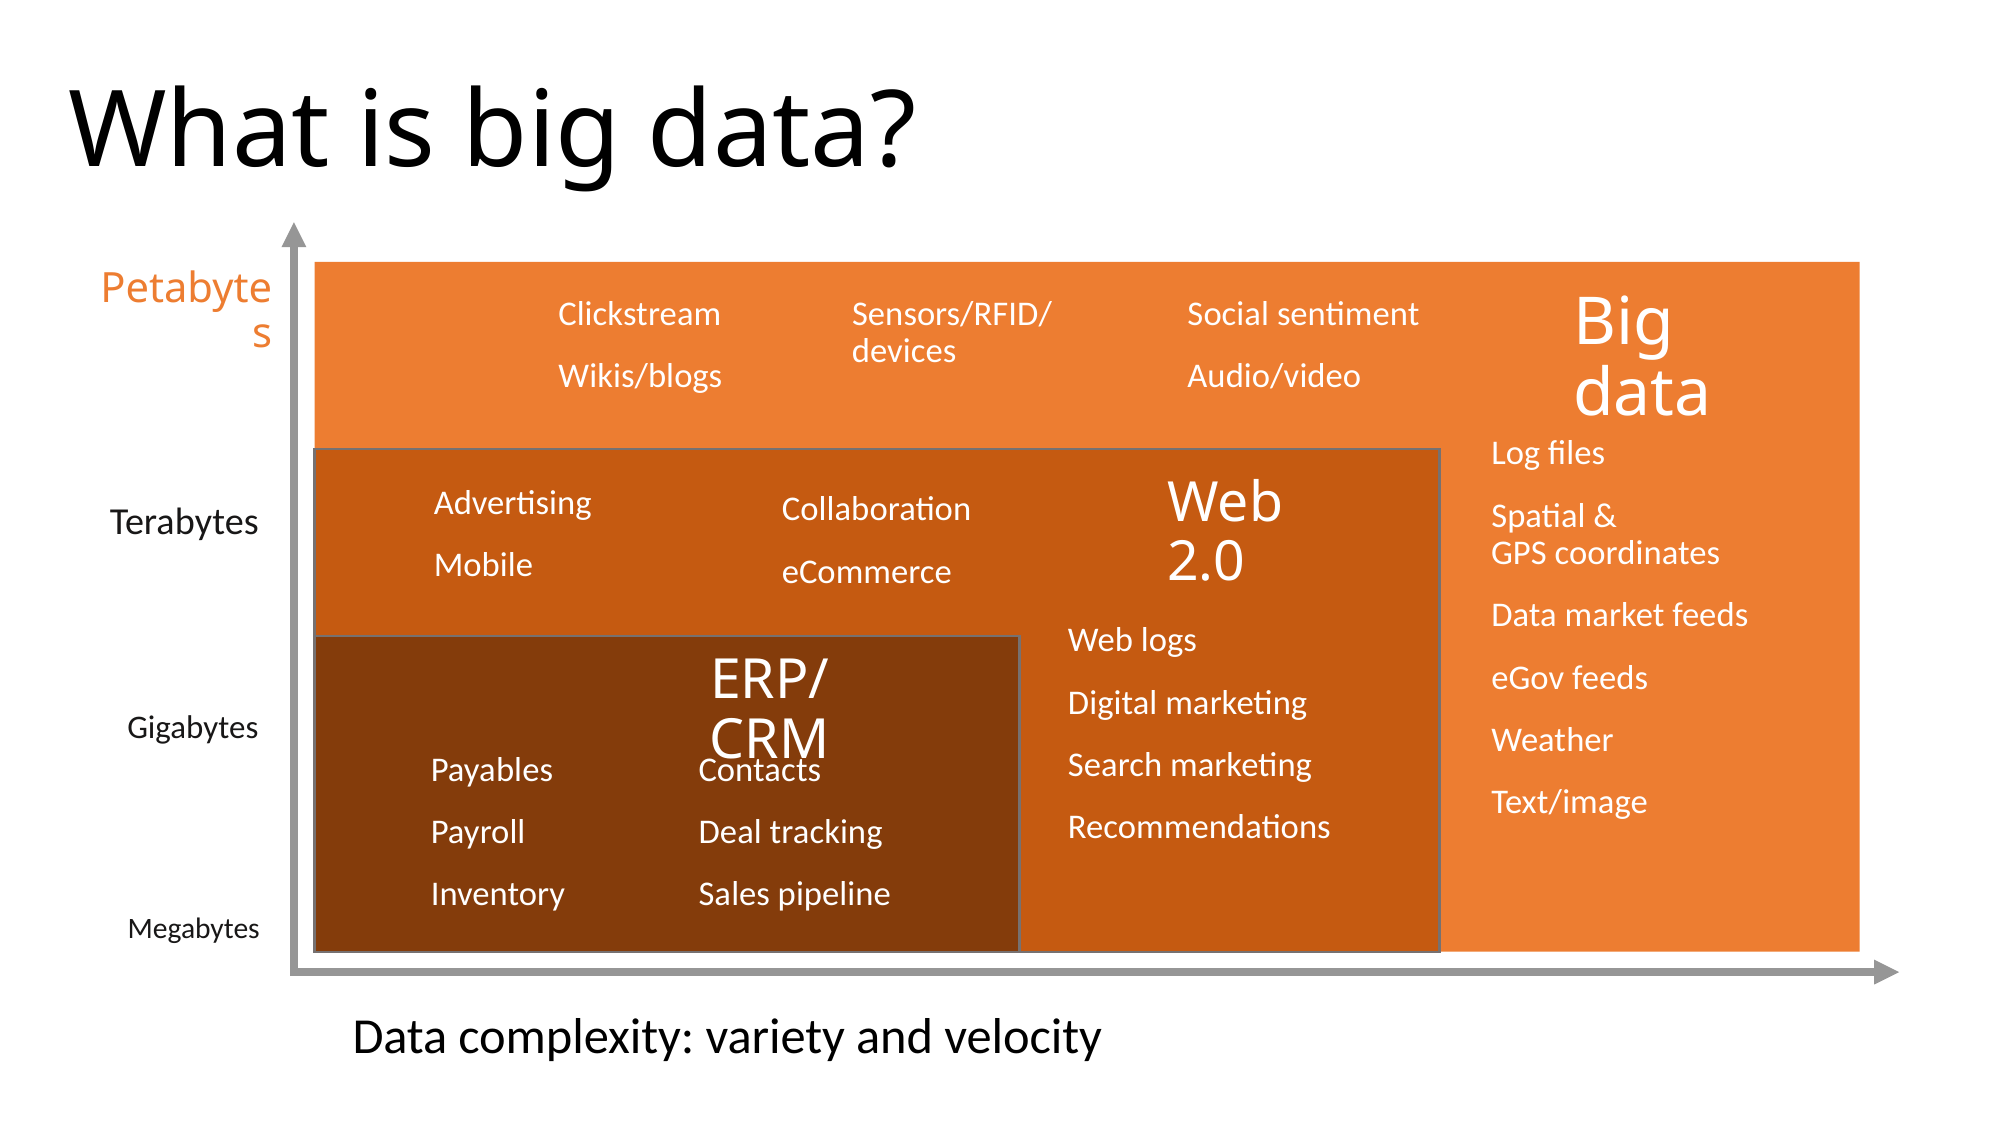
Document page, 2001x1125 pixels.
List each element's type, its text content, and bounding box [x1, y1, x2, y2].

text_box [314, 448, 1440, 952]
text_box [287, 222, 1900, 979]
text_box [314, 261, 1860, 952]
text_box Petabytes [80, 289, 273, 335]
text_box Terabytes [109, 501, 259, 543]
text_box Megabytes [127, 912, 260, 945]
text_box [314, 632, 1020, 952]
list What is big data? [44, 59, 1809, 225]
text_box Data complexity: variety and velocity [352, 1009, 1103, 1065]
text_box Gigabytes [127, 709, 259, 746]
